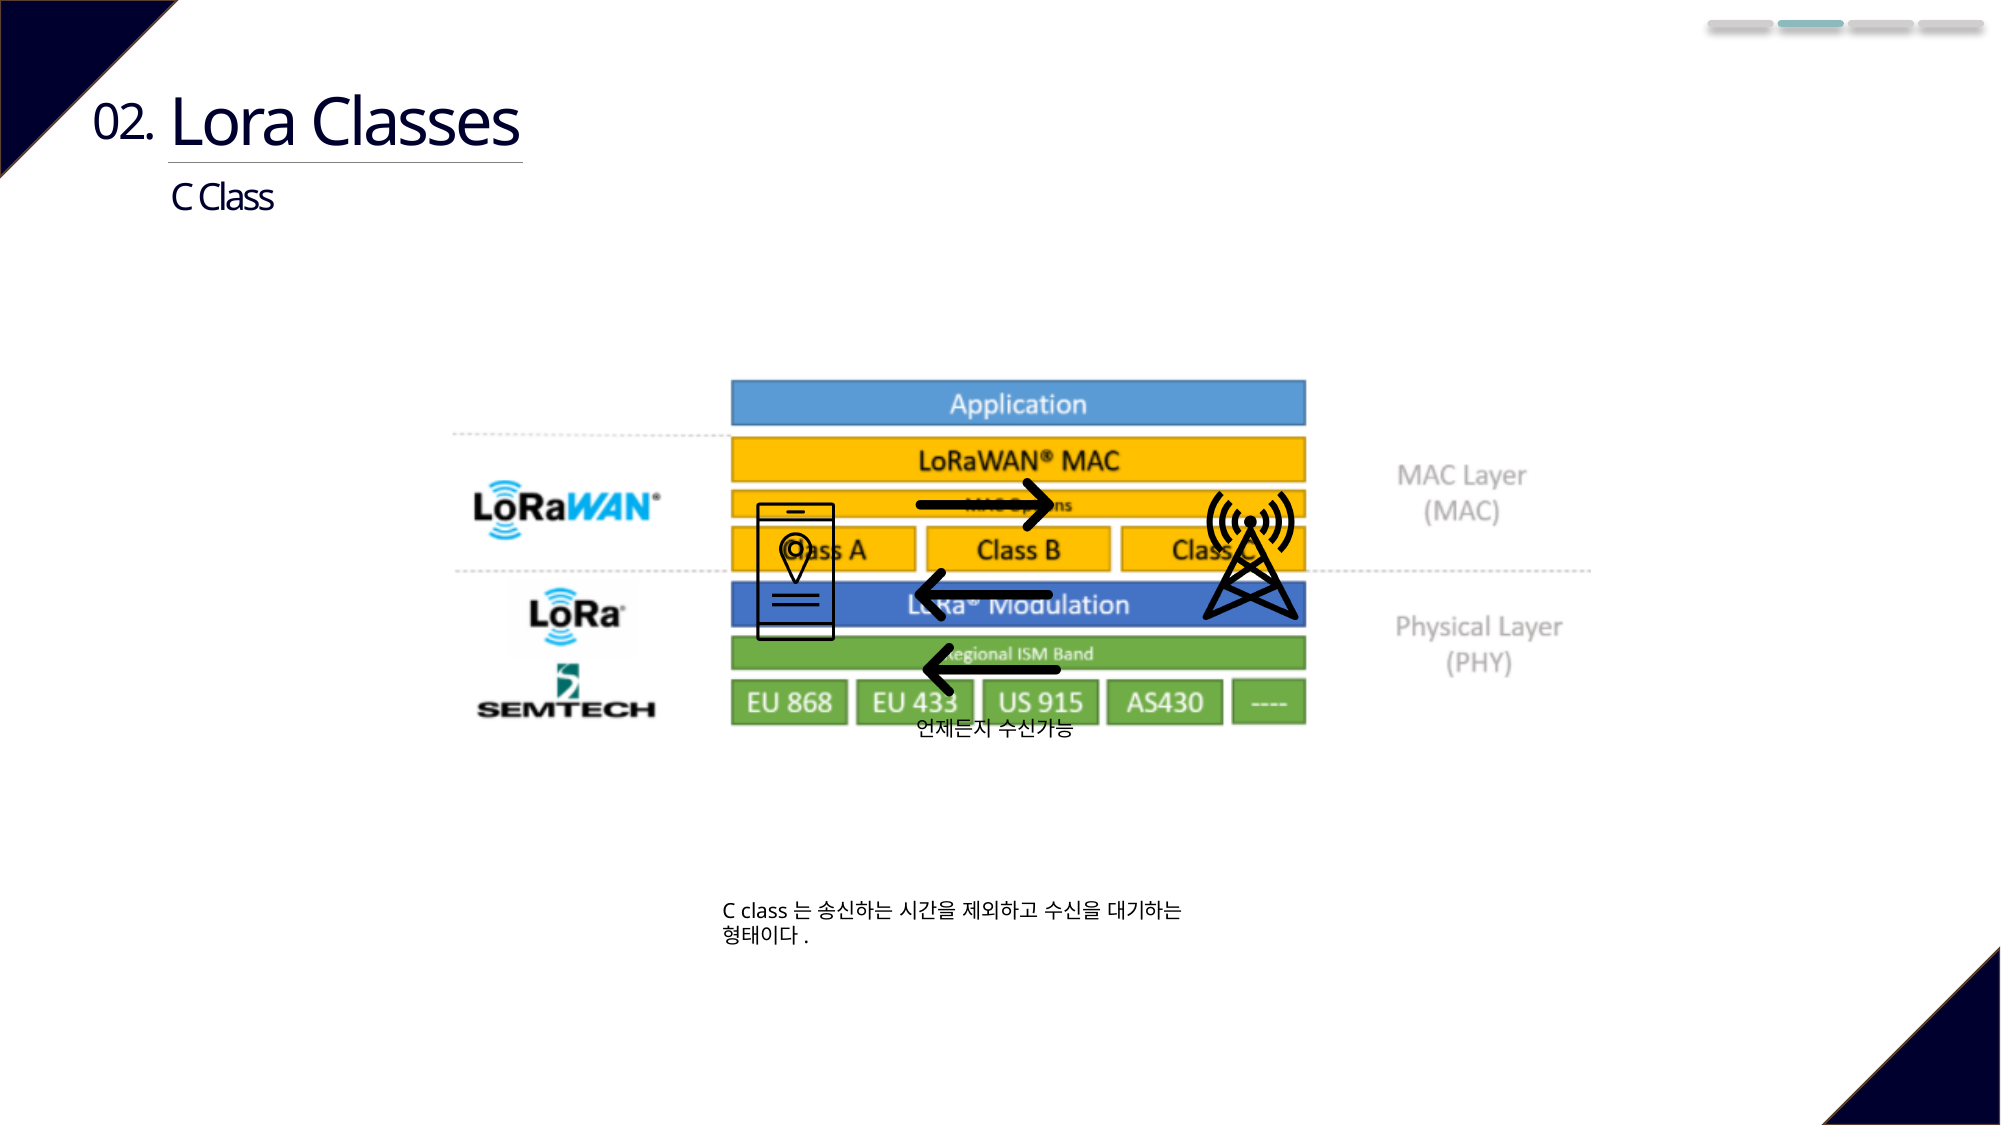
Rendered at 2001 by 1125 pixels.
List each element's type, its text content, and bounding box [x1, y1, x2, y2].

text_box C Class [155, 165, 291, 225]
text_box 02. [78, 81, 172, 157]
text_box Lora Classes [154, 71, 537, 167]
text_box C class는 송신하는 시간을 제외하고 수신을 대기하는 형태이다. [707, 890, 1275, 956]
picture [428, 349, 1591, 761]
